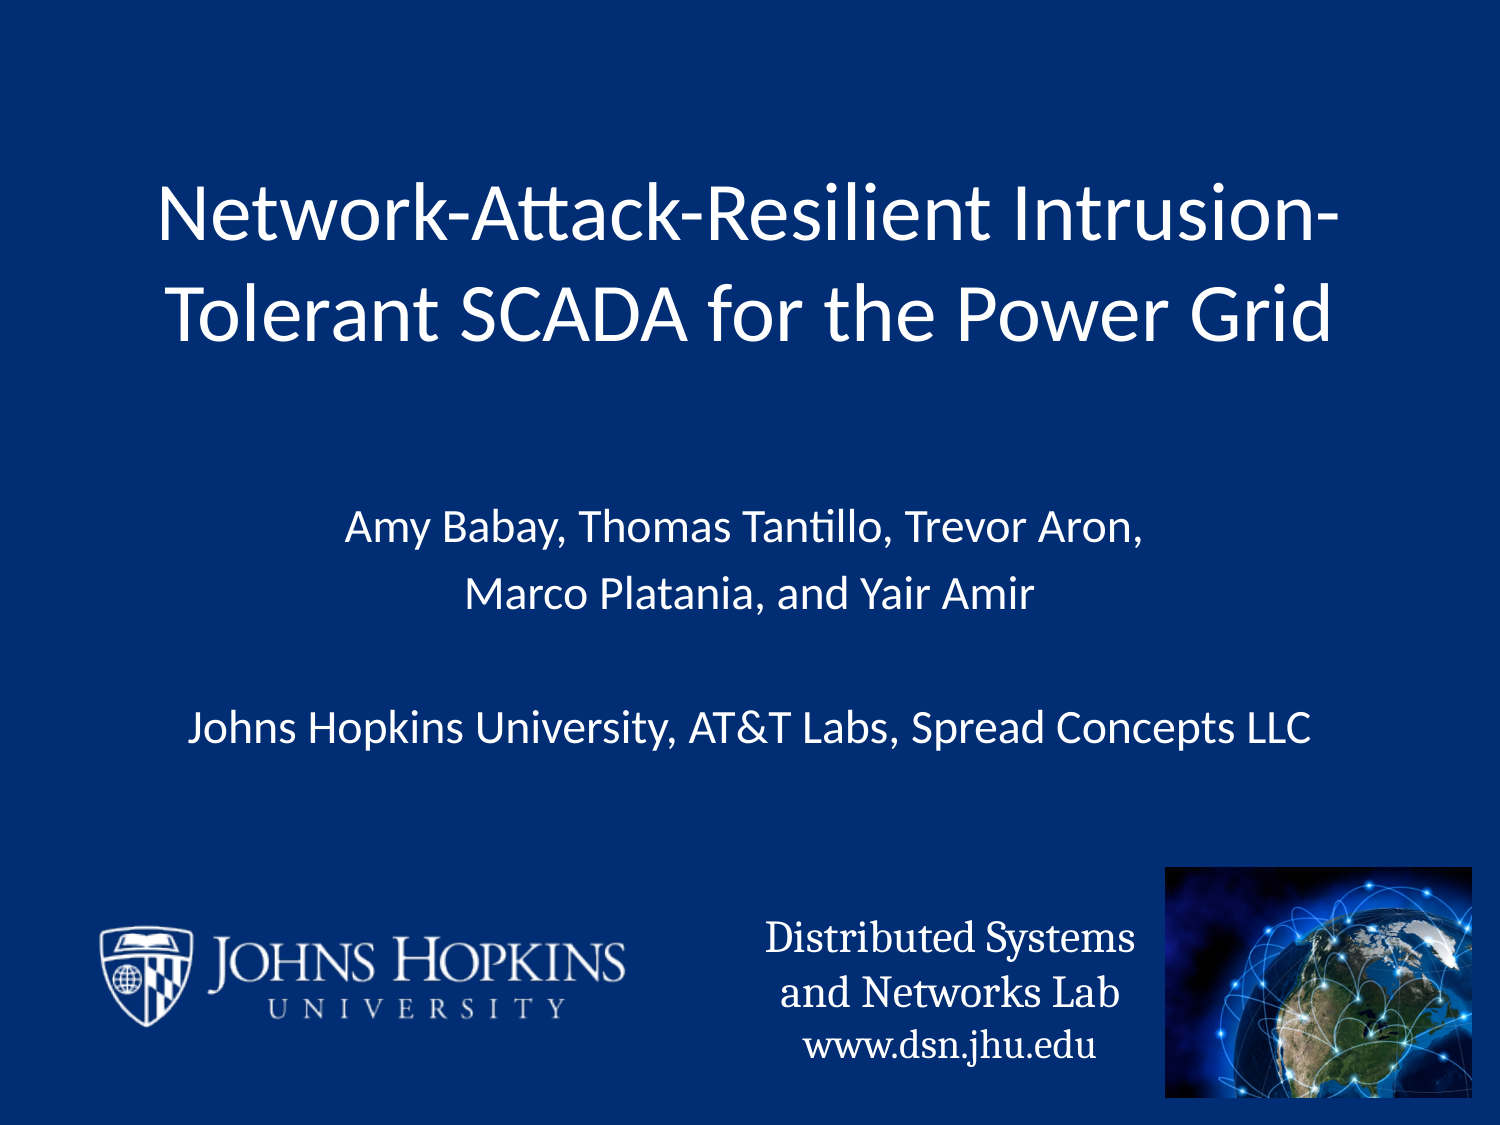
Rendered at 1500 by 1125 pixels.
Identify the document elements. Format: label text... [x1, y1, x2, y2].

picture [1165, 867, 1472, 1098]
title Network-Attack-Resilient Intrusion-Tolerant SCADA for the Power Grid [112, 137, 1388, 379]
subtitle Amy Babay, Thomas Tantillo, Trevor Aron, Marco Platania, and Yair Amir Johns Hopkins University, AT&T Labs, Spread Concepts LLC [0, 487, 1500, 761]
